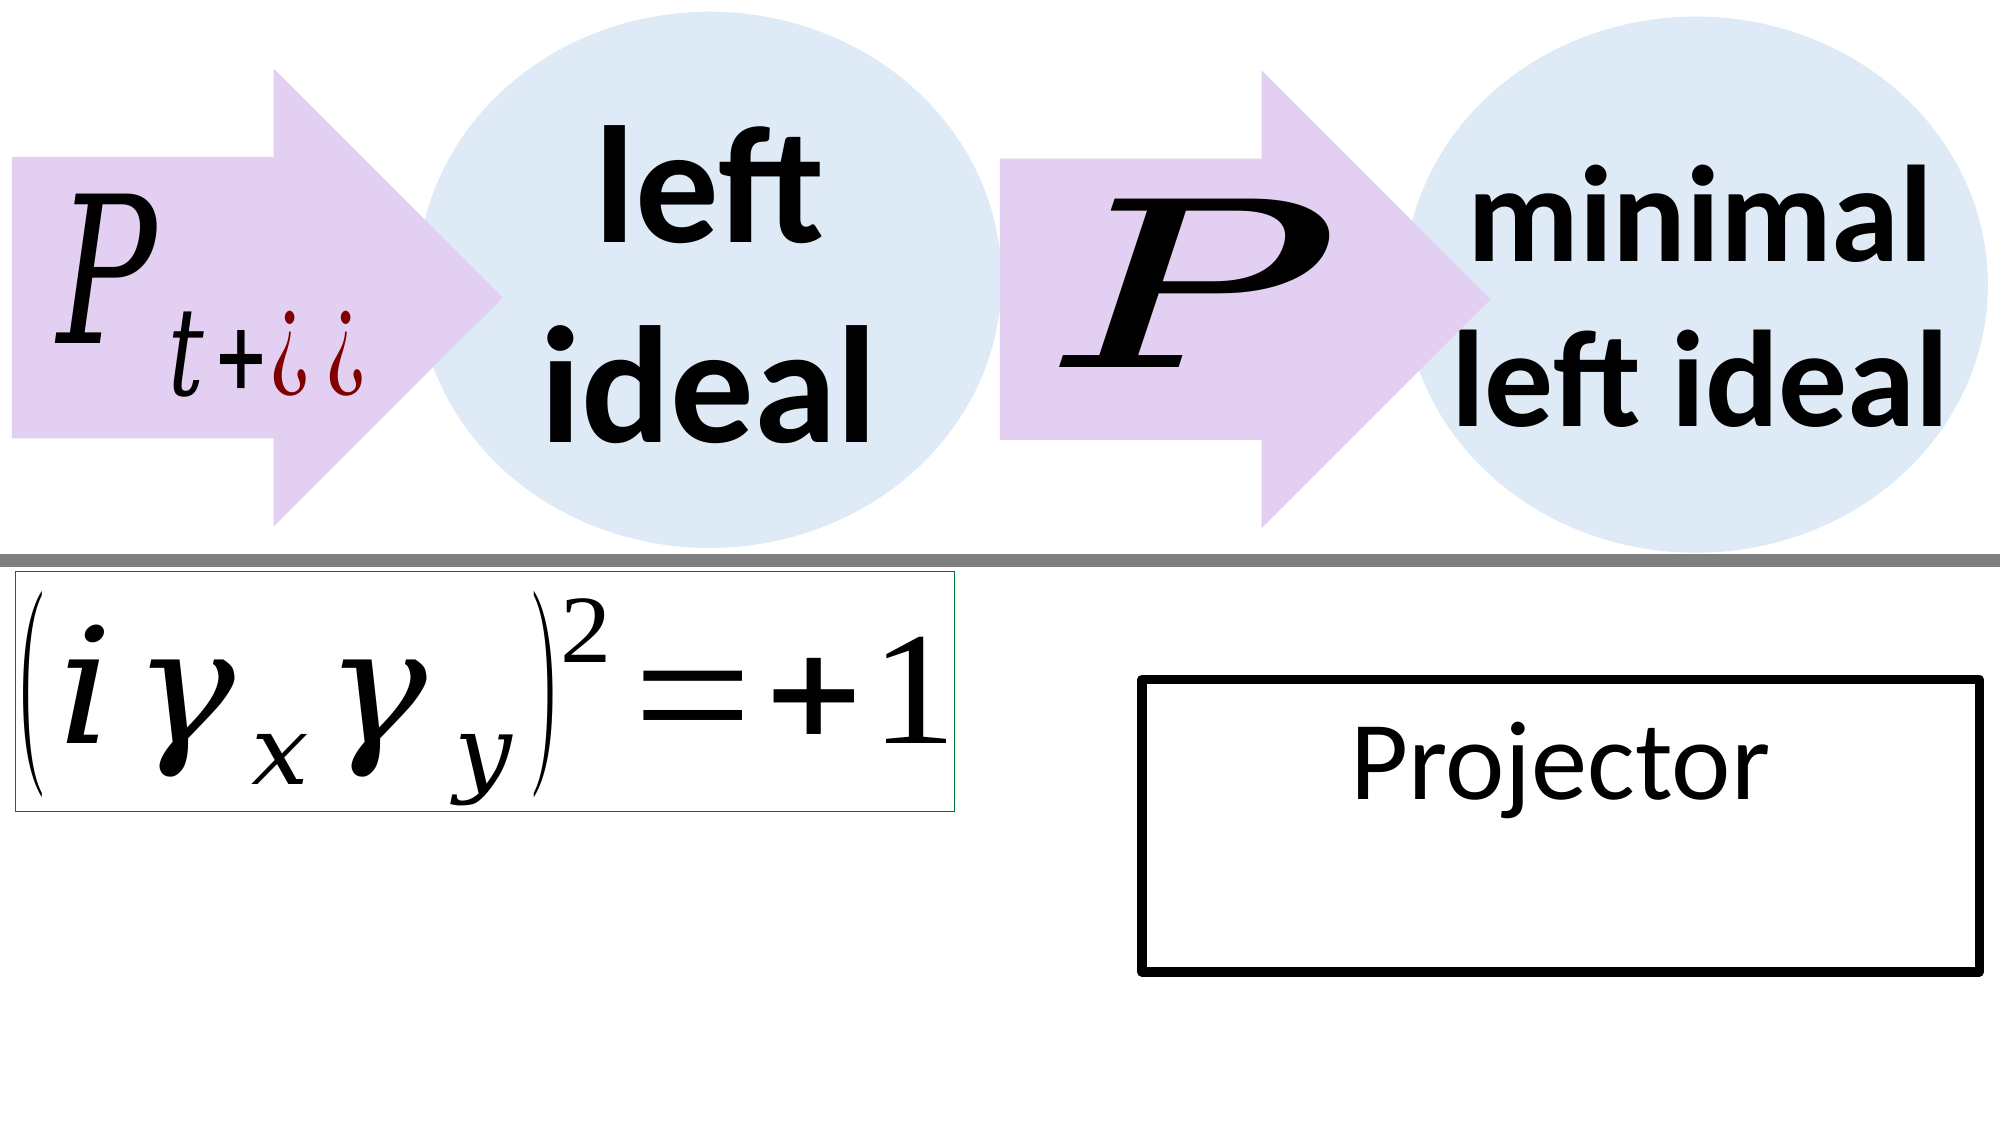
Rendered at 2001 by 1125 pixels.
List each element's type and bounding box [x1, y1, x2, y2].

text_box [11, 68, 503, 527]
text_box [1403, 16, 1988, 553]
text_box [999, 70, 1491, 529]
text_box [417, 11, 1002, 549]
